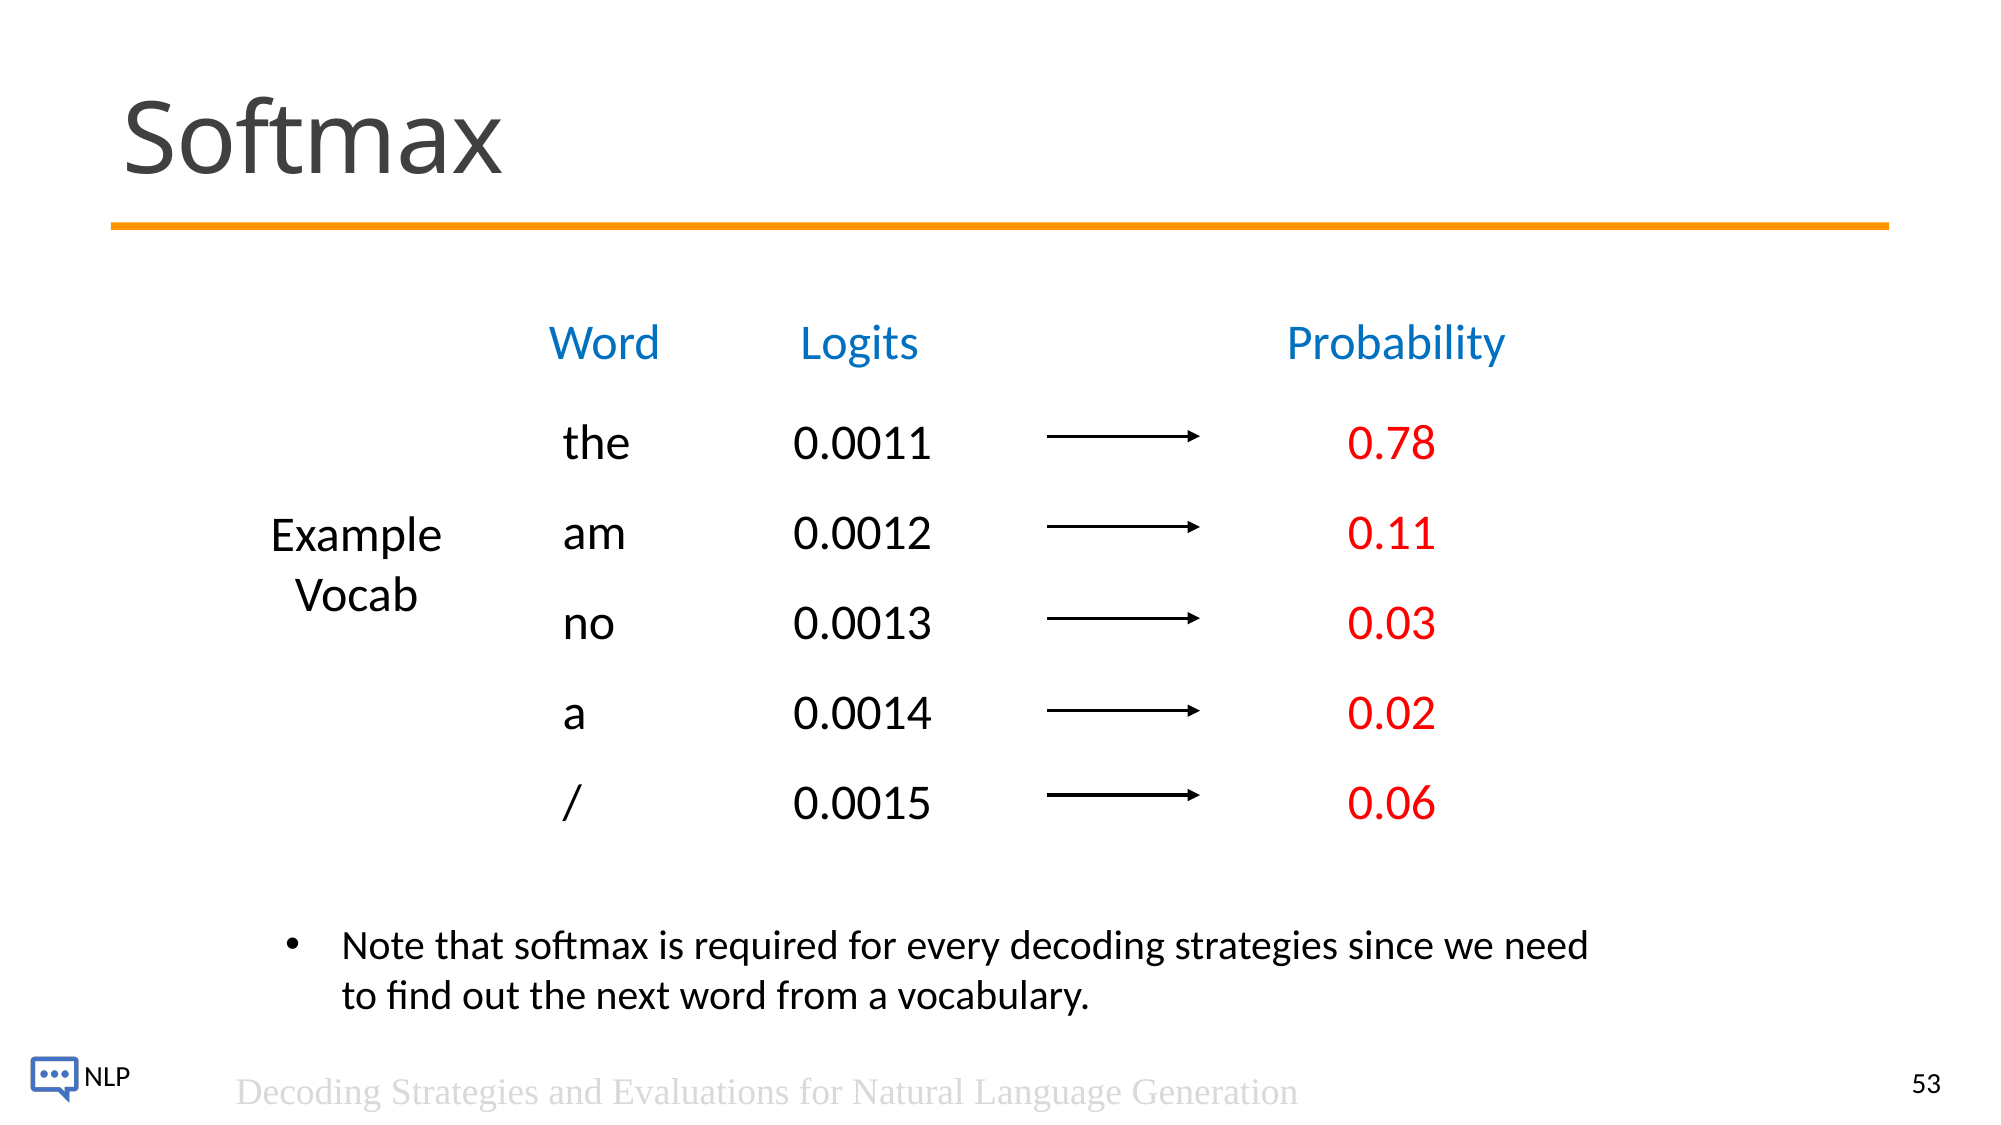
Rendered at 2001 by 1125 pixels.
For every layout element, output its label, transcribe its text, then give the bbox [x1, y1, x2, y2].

title Softmax [107, 58, 1899, 228]
text_box 0.0011 0.0012 0.0013 0.0014 0.0015 [778, 372, 984, 838]
text_box Word [521, 301, 689, 377]
text_box the am no a / [547, 372, 778, 838]
text_box Logits [776, 301, 944, 377]
text_box Decoding Strategies and Evaluations for Natural Language Generation [220, 1059, 1349, 1120]
slide_number 53 [1740, 1052, 1957, 1113]
picture [23, 1047, 86, 1110]
text_box Probability [1254, 301, 1539, 377]
text_box 0.78 0.11 0.03 0.02 0.06 [1289, 372, 1495, 838]
text_box Note that softmax is required for every decoding strategies since we need to find out the next word from a vocabulary. [270, 910, 1605, 1026]
text_box Example Vocab [250, 493, 463, 629]
